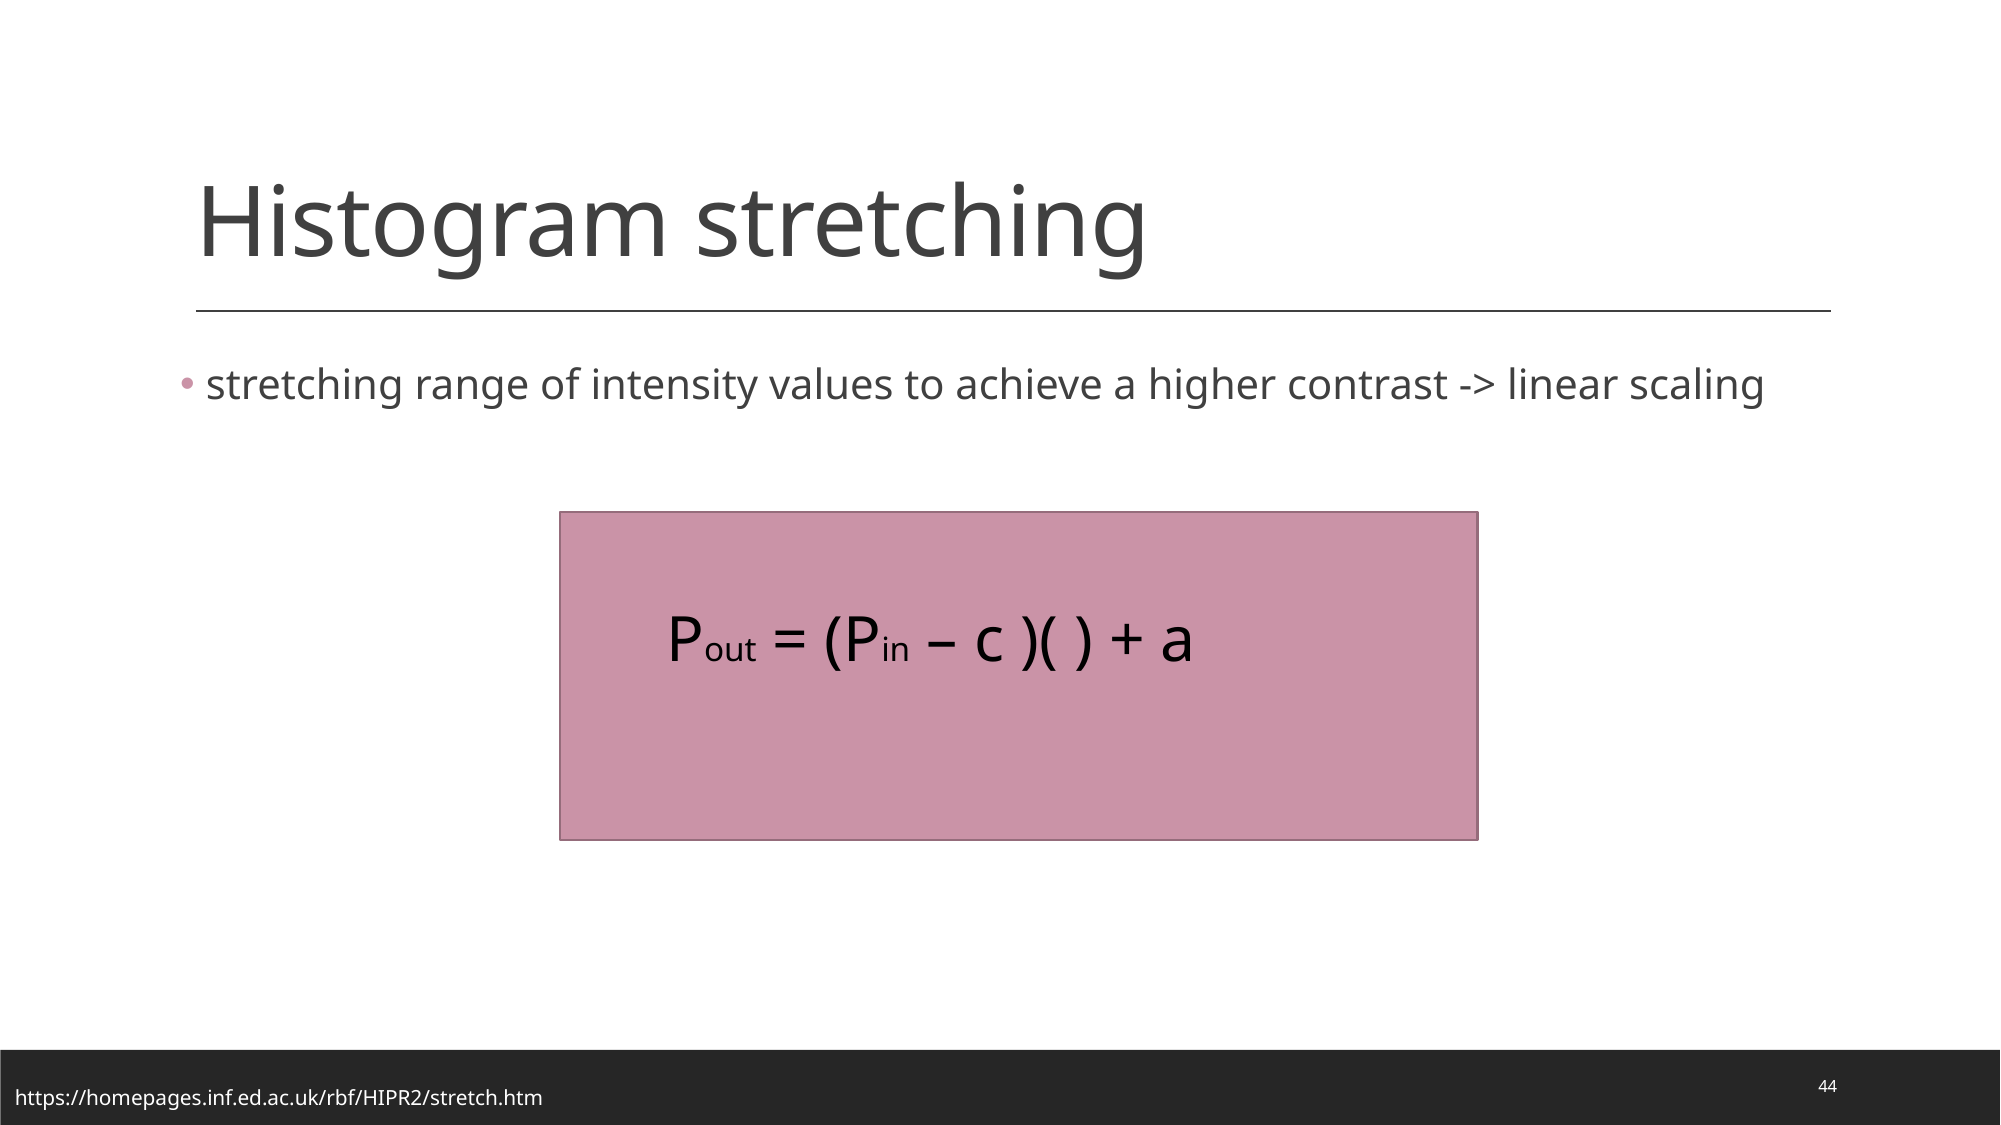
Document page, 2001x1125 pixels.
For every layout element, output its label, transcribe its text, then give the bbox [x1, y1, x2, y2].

slide_number 44 [1803, 1057, 1932, 1118]
title Histogram stretching [180, 47, 1830, 285]
list stretching range of intensity values to achieve a higher contrast -> linear scaling [180, 345, 1830, 963]
text_box [559, 511, 1479, 841]
text_box https://homepages.inf.ed.ac.uk/rbf/HIPR2/stretch.htm [0, 1077, 973, 1117]
